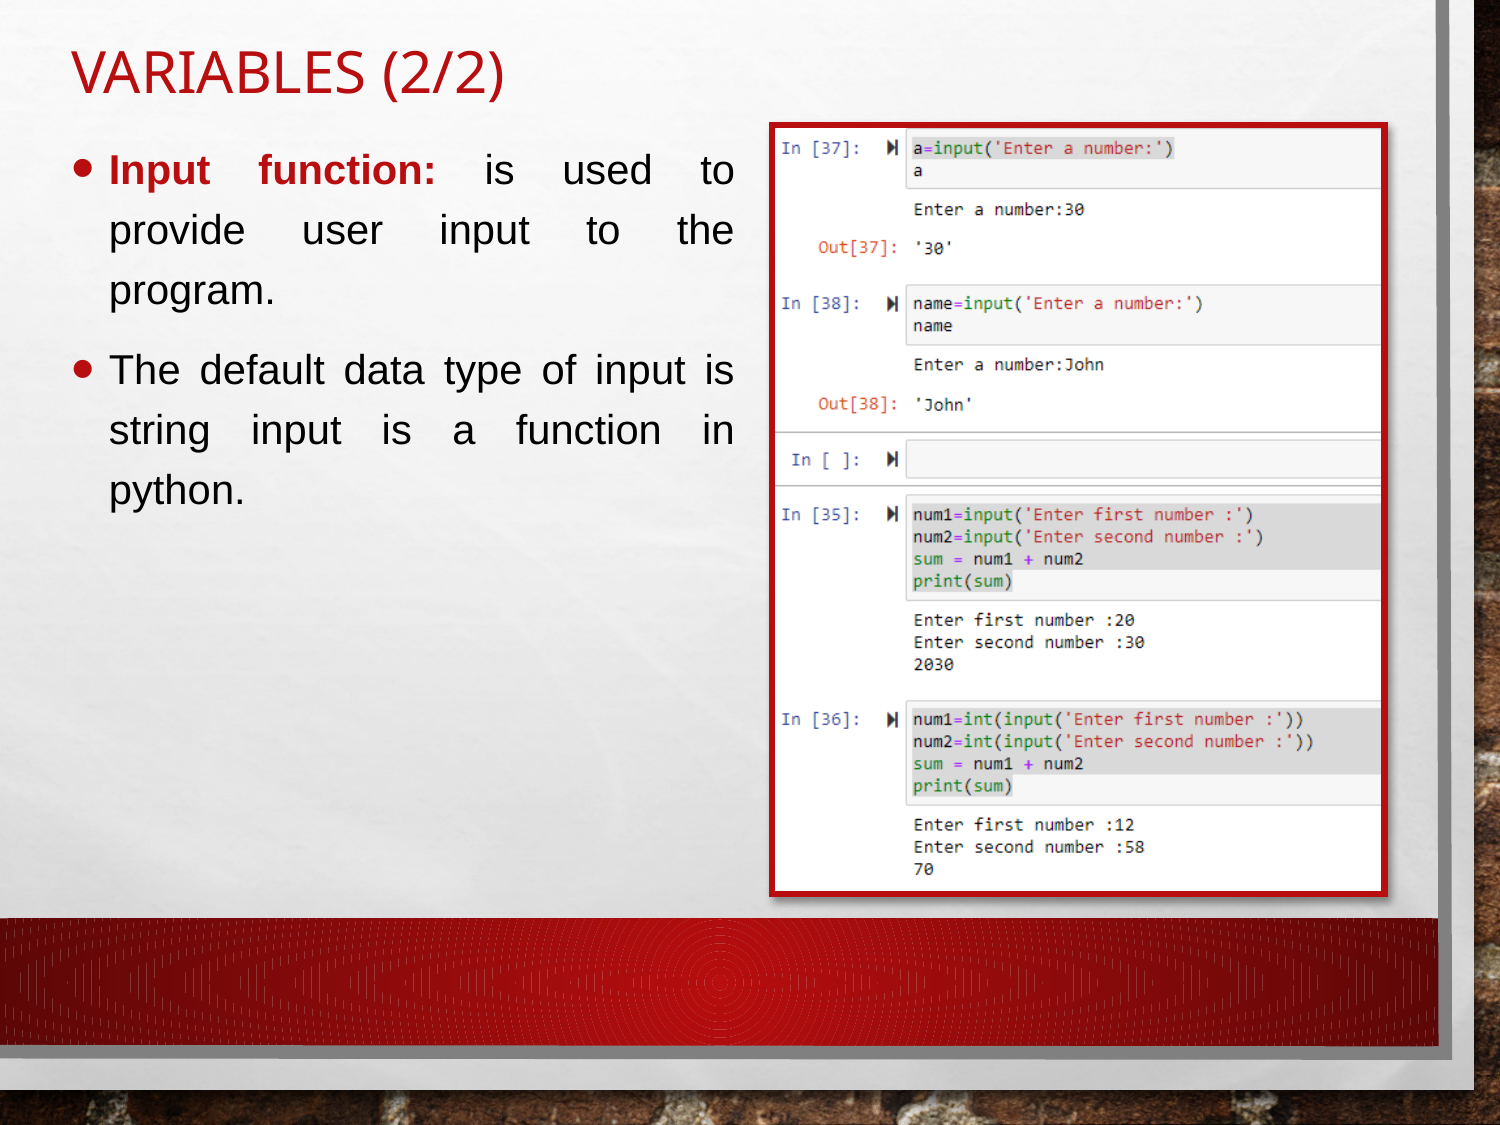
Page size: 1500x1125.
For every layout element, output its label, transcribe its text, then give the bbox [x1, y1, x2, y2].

title VARIABLES (2/2) [56, 37, 1444, 113]
picture [0, 0, 1438, 918]
list Input function: is used to provide user input to the program. The default data type of input is string input is a function in python. [56, 125, 751, 875]
picture [0, 0, 1500, 1125]
